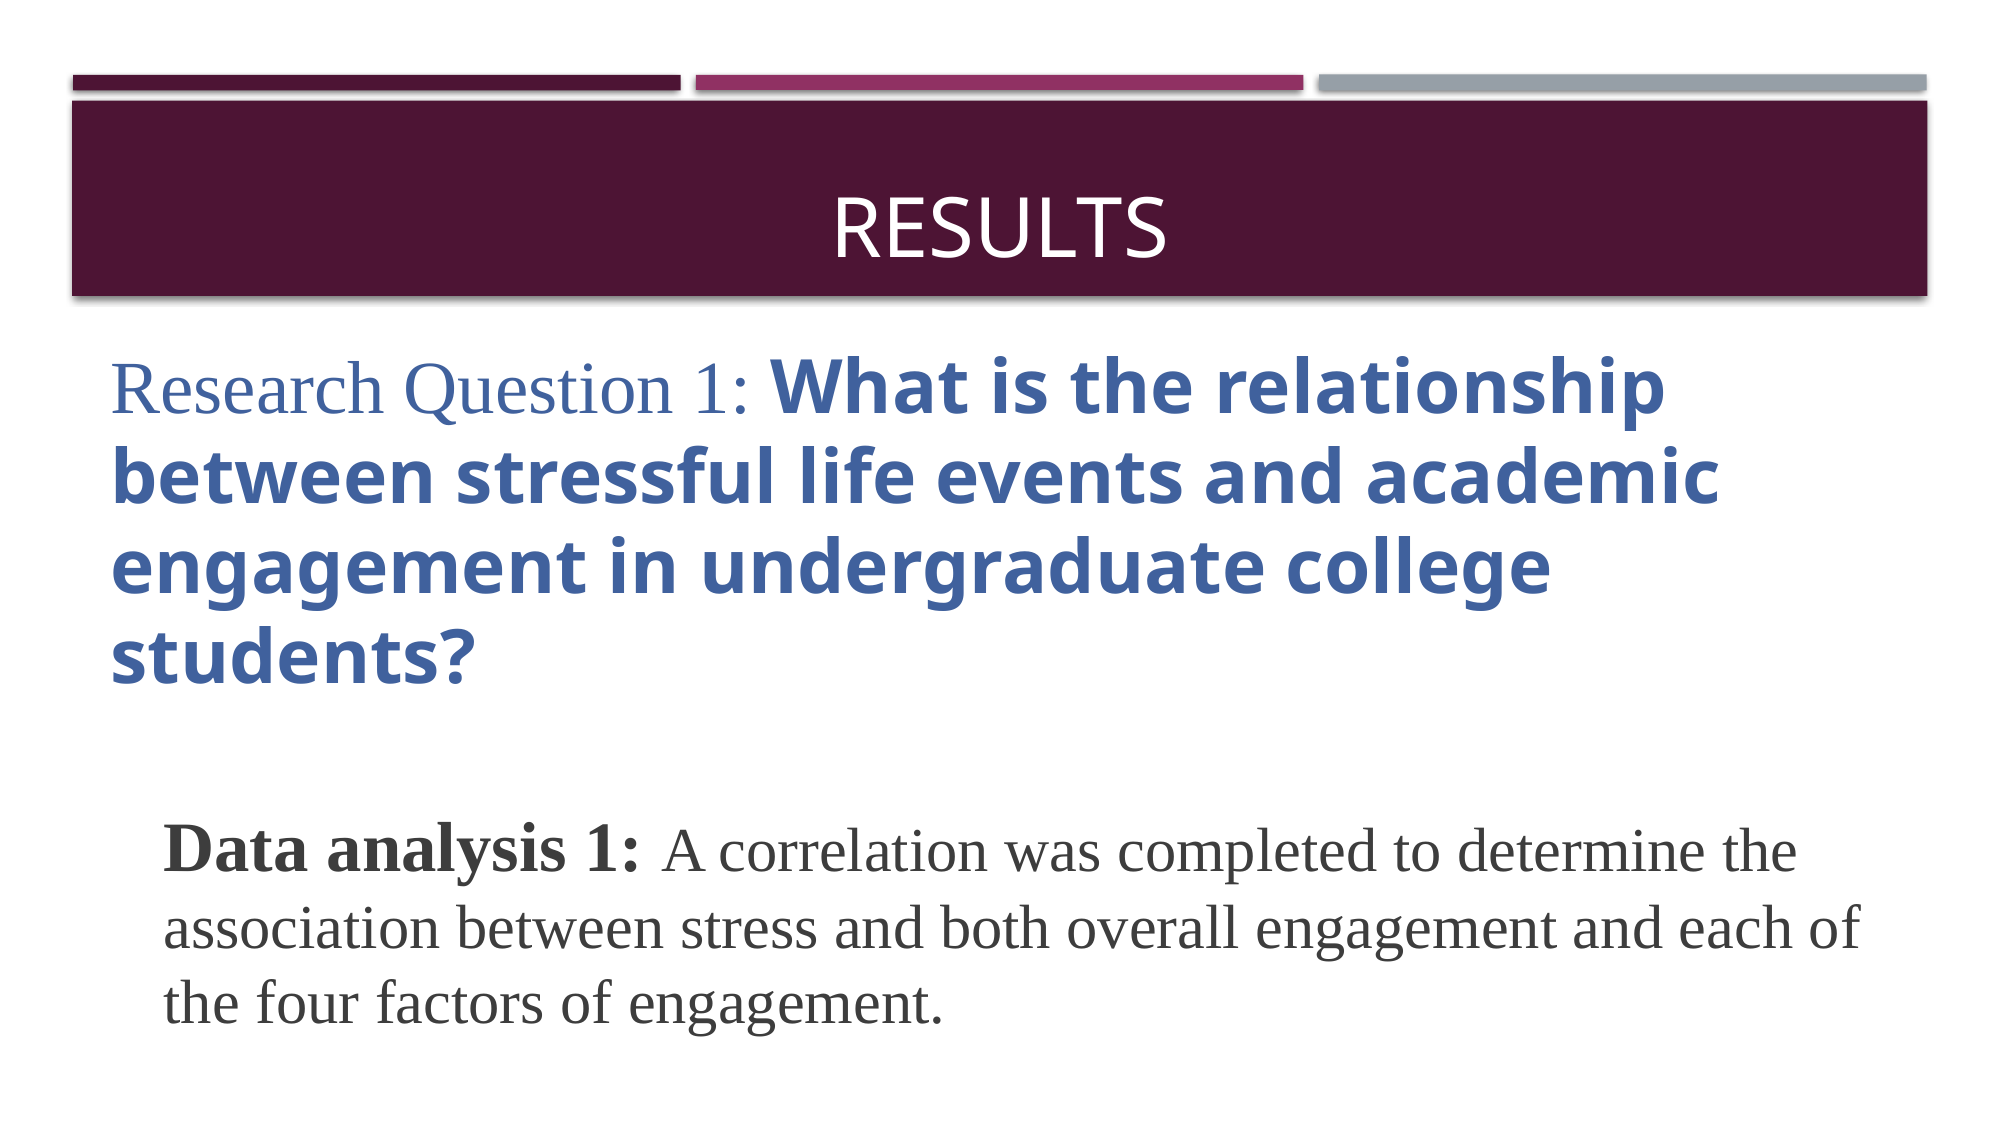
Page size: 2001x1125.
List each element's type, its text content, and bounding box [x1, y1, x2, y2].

list Research Question 1: What is the relationship between stressful life events and academic engagement in undergraduate college students? Data analysis 1: A correlation was completed to determine the association between stress and both overall engagement and each of the four factors of engagement. [95, 331, 1905, 1096]
title RESULTs [95, 115, 1905, 282]
